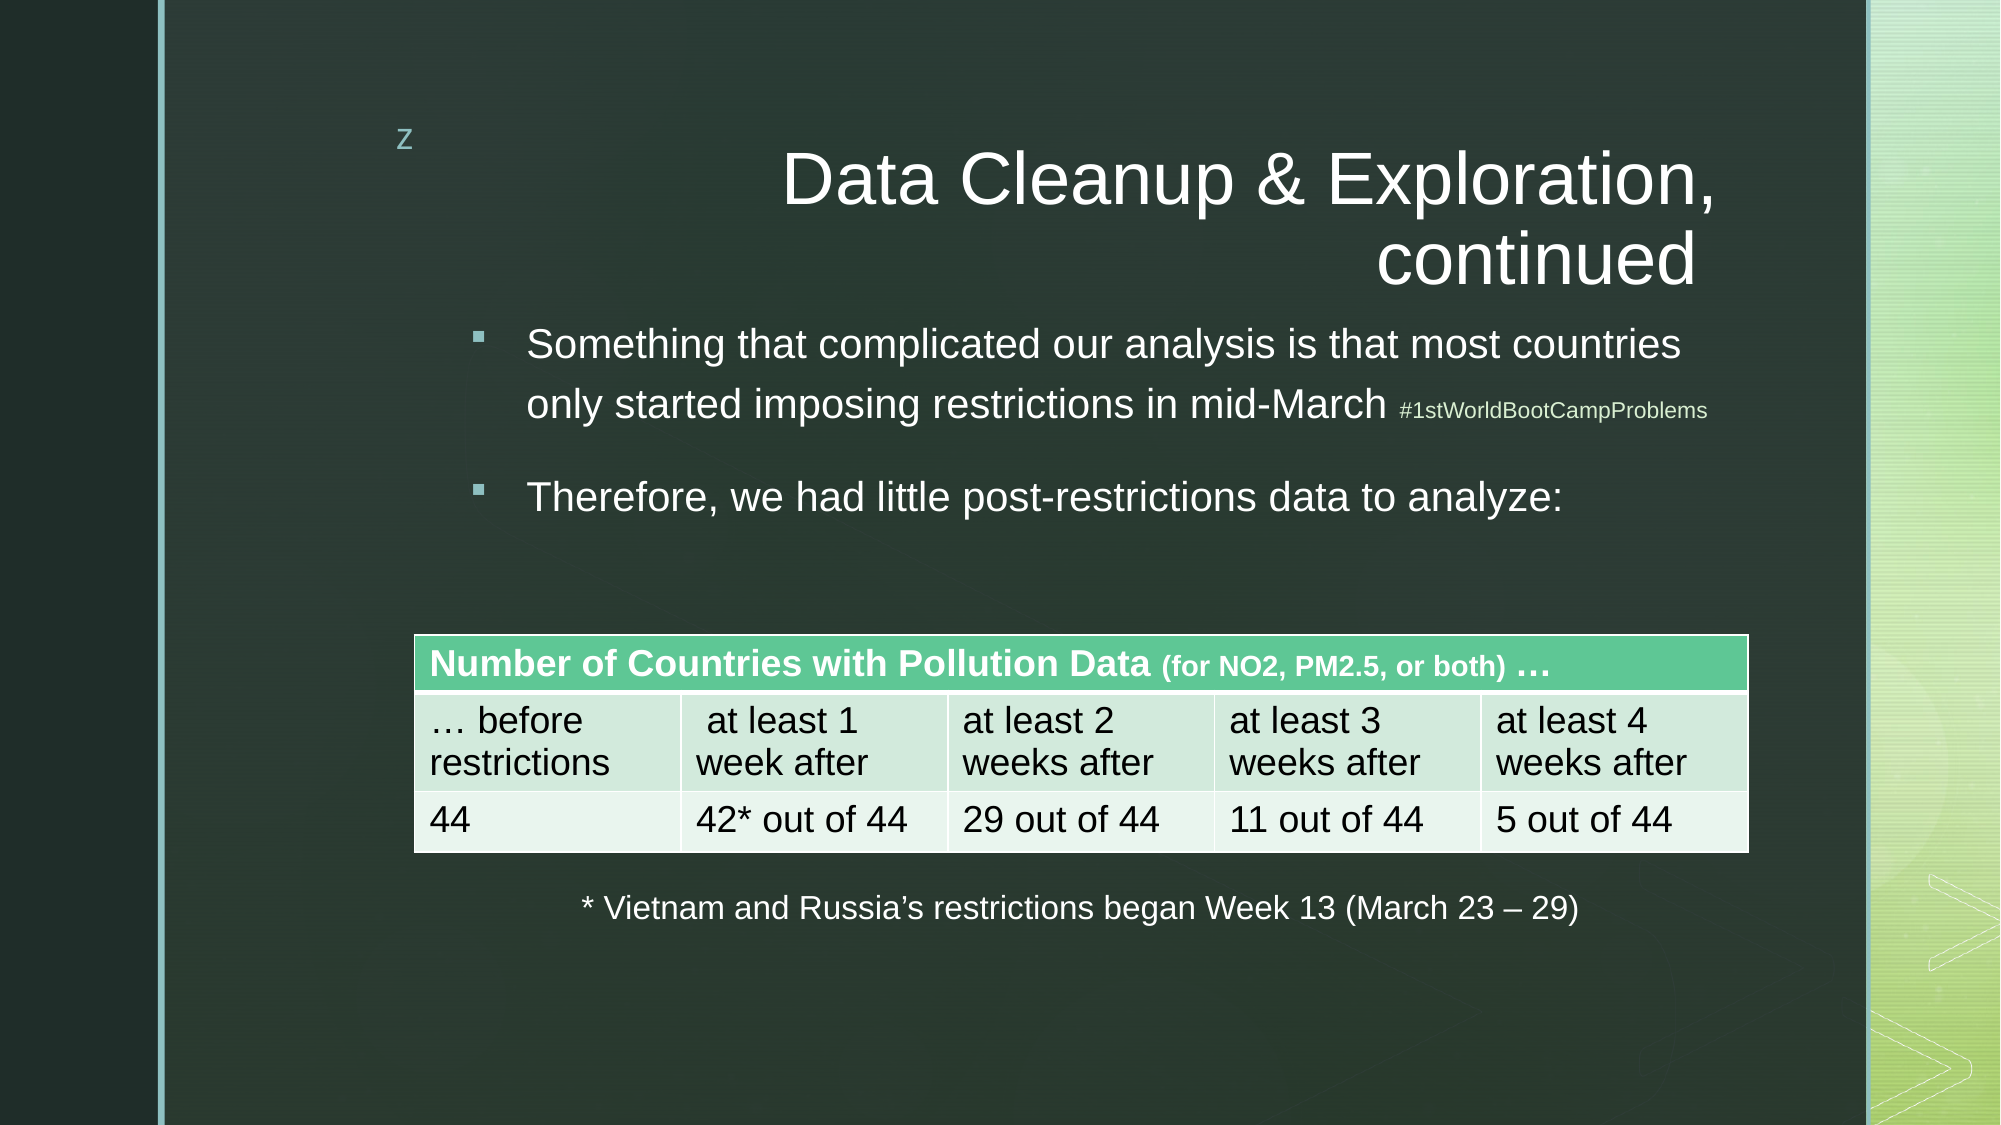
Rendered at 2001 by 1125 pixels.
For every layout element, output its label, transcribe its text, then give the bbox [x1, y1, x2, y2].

table_header Number of Countries with Pollution Data (for NO2, PM2.5, or both) … [415, 636, 1747, 690]
list Something that complicated our analysis is that most countries only started imposing restrictions in mid-March #1stWorldBootCampProblems Therefore, we had little post-restrictions data to analyze: [454, 263, 1734, 563]
table_cell at least 3 weeks after [1215, 695, 1480, 791]
picture [1871, 0, 2001, 1125]
title Data Cleanup & Exploration, continued [428, 132, 1734, 310]
table_cell at least 1 week after [682, 695, 947, 791]
table_cell … before restrictions [415, 695, 680, 791]
table_cell 42* out of 44 [682, 792, 947, 851]
table_cell at least 2 weeks after [949, 695, 1214, 791]
table_cell 44 [415, 792, 680, 851]
table_cell 11 out of 44 [1215, 792, 1480, 851]
table_cell at least 4 weeks after [1482, 695, 1747, 791]
table_cell 5 out of 44 [1482, 792, 1747, 851]
table_cell 29 out of 44 [949, 792, 1214, 851]
text_box * Vietnam and Russia’s restrictions began Week 13 (March 23 – 29) [492, 878, 1670, 934]
